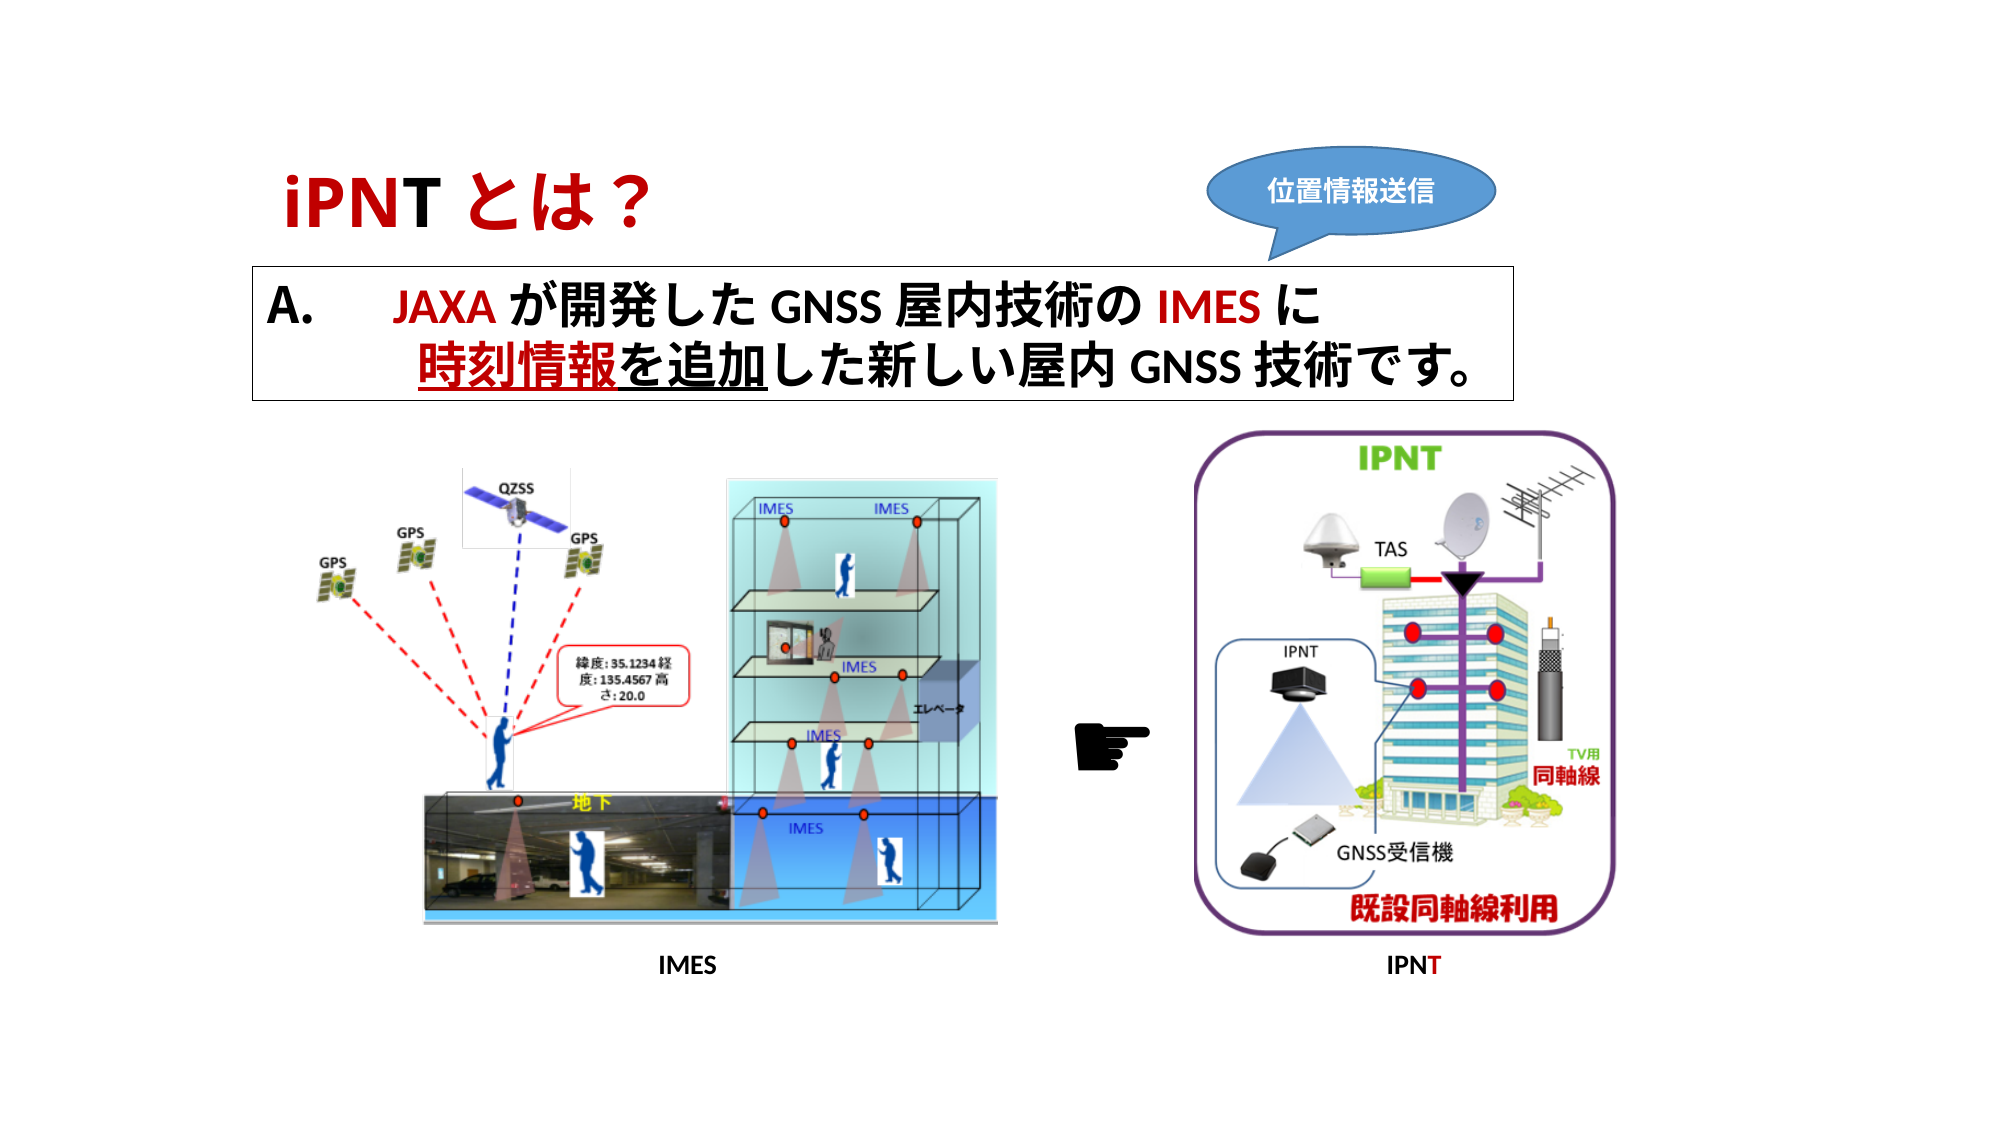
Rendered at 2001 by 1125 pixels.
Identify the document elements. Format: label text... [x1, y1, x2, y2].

picture [1194, 415, 1623, 939]
text_box 位置情報送信 [1206, 145, 1497, 262]
text_box IMES [643, 938, 732, 988]
text_box IPNT [1371, 939, 1457, 988]
picture [305, 468, 998, 925]
text_box ☛ [1052, 672, 1138, 811]
text_box JAXAが開発したGNSS屋内技術のIMESに 時刻情報を追加した新しい屋内GNSS技術です。 [252, 266, 1514, 401]
text_box iPNTとは？ [267, 151, 680, 249]
